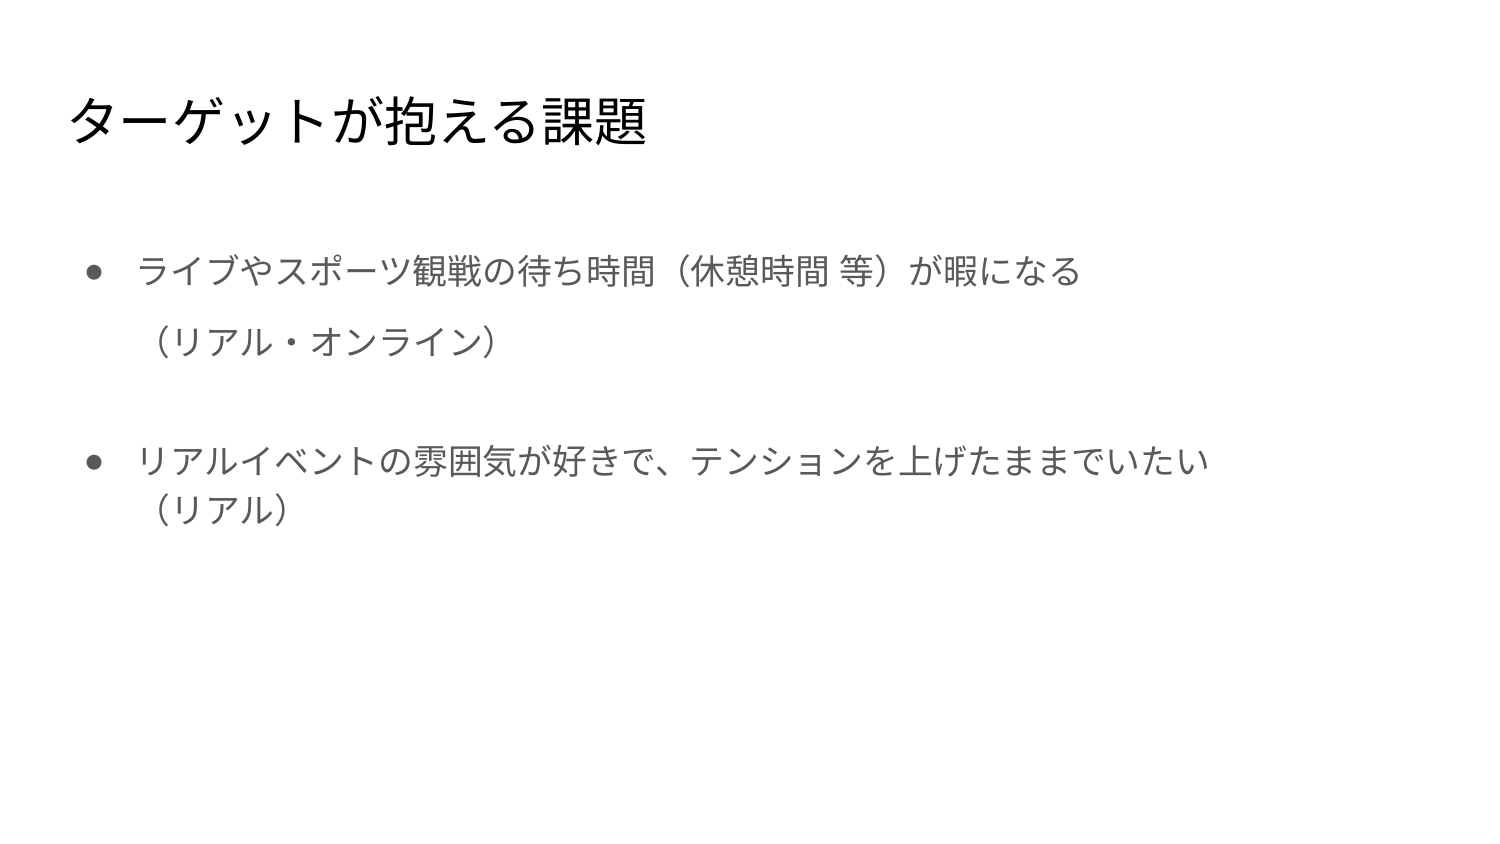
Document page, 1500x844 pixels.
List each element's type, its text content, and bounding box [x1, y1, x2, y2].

title ターゲットが抱える課題 [51, 72, 1449, 167]
list ライブやスポーツ観戦の待ち時間（休憩時間 等）が暇になる （リアル・オンライン） リアルイベントの雰囲気が好きで、テンションを上げたままでいたい （リアル） [51, 228, 1449, 616]
